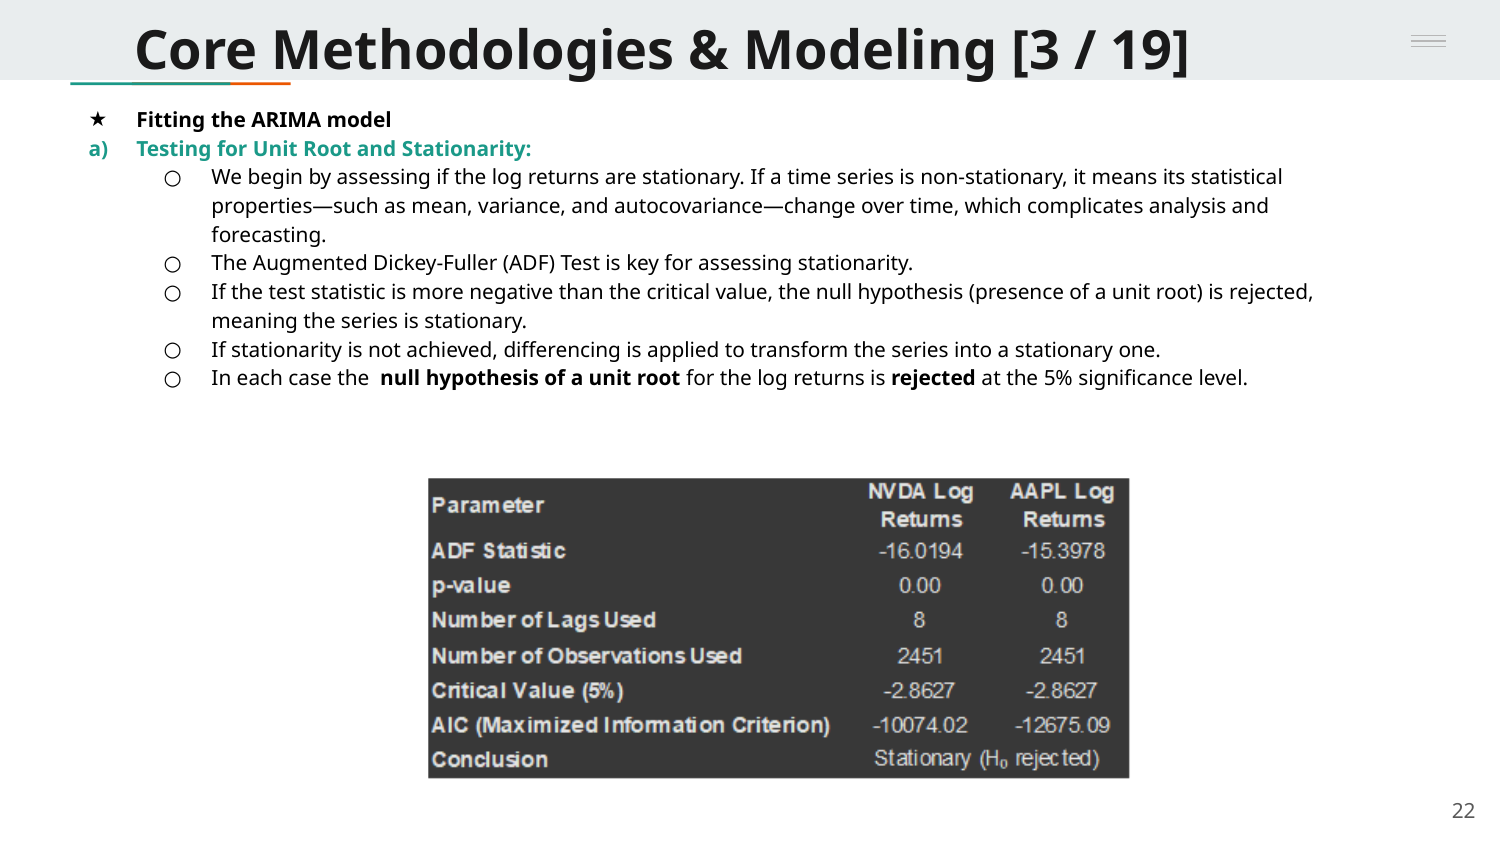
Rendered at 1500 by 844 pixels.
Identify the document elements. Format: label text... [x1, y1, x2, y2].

picture [427, 477, 1132, 780]
list Fitting the ARIMA model Testing for Unit Root and Stationarity: We begin by assessing if the log returns are stationary. If a time series is non-stationary, it means its statistical properties—such as mean, variance, and autocovariance—change over time, which complicates analysis and forecasting. The Augmented Dickey-Fuller (ADF) Test is key for assessing stationarity. If the test statistic is more negative than the critical value, the null hypothesis (presence of a unit root) is rejected, meaning the series is stationary. If stationarity is not achieved, differencing is applied to transform the series into a stationary one. In each case the null hypothesis of a unit root for the log returns is rejected at the 5% significance level. [46, 87, 1401, 844]
slide_number 22 [1400, 779, 1491, 844]
title Core Methodologies & Modeling [3 / 19] [119, 0, 1381, 88]
